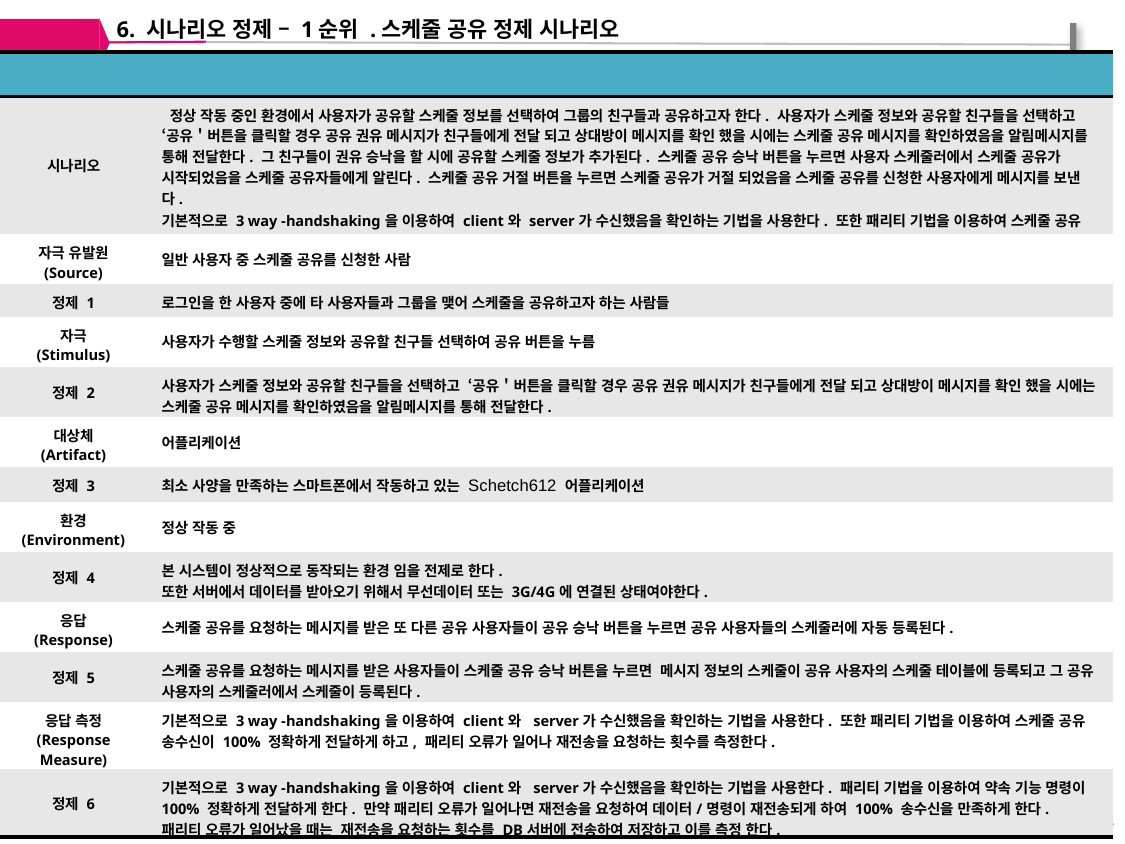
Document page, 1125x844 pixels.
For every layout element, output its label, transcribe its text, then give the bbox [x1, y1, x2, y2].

table_header 내용 [147, 54, 1113, 95]
table_cell 자극 유발원 (Source) [0, 234, 147, 284]
table_cell 정제 2 [0, 367, 147, 417]
table_cell 최소 사양을 만족하는 스마트폰에서 작동하고 있는 Schetch612 어플리케이션 [147, 467, 1113, 502]
text_box 6. 시나리오 정제 – 1순위 .스케줄 공유 정제 시나리오 [101, 8, 705, 50]
table_cell 정상 작동 중인 환경에서 사용자가 공유할 스케줄 정보를 선택하여 그룹의 친구들과 공유하고자 한다. 사용자가 스케줄 정보와 공유할 친구들을 선택하고 ‘공유＇버튼을 클릭할 경우 공유 권유 메시지가 친구들에게 전달 되고 상대방이 메시지를 확인 했을 시에는 스케줄 공유 메시지를 확인하였음을 알림메시지를 통해 전달한다. 그 친구들이 권유 승낙을 할 시에 공유할 스케줄 정보가 추가된다. 스케줄 공유 승낙 버튼을 누르면 사용자 스케줄러에서 스케줄 공유가 시작되었음을 스케줄 공유자들에게 알린다. 스케줄 공유 거절 버튼을 누르면 스케줄 공유가 거절 되었음을 스케줄 공유를 신청한 사용자에게 메시지를 보낸다. 기본적으로 3 way -handshaking을 이용하여 client와 server가 수신했음을 확인하는 기법을 사용한다. 또한 패리티 기법을 이용하여 스케줄 공유 송수신이 100% 정확하게 전달하게 하고, 패리티 오류가 일어나 재전송을 요청하는 횟수를 측정한다. [147, 98, 1113, 234]
table_cell 정제 6 [0, 769, 147, 835]
slide_number 64 [866, 799, 1125, 844]
table_cell 정제 1 [0, 284, 147, 317]
table_cell 정상 작동 중 [147, 502, 1113, 552]
table_cell 로그인을 한 사용자 중에 타 사용자들과 그룹을 맺어 스케줄을 공유하고자 하는 사람들 [147, 284, 1113, 317]
table_cell 대상체 (Artifact) [0, 417, 147, 467]
table_cell 스케줄 공유를 요청하는 메시지를 받은 사용자들이 스케줄 공유 승낙 버튼을 누르면 메시지 정보의 스케줄이 공유 사용자의 스케줄 테이블에 등록되고 그 공유 사용자의 스케줄러에서 스케줄이 등록된다. [147, 652, 1113, 702]
table_cell 어플리케이션 [147, 417, 1113, 467]
table_cell 정제 3 [0, 467, 147, 502]
table_cell 환경 (Environment) [0, 502, 147, 552]
table_cell 기본적으로 3 way -handshaking을 이용하여 client와 server가 수신했음을 확인하는 기법을 사용한다. 패리티 기법을 이용하여 약속 기능 명령이 100% 정확하게 전달하게 한다. 만약 패리티 오류가 일어나면 재전송을 요청하여 데이터/명령이 재전송되게 하여 100% 송수신을 만족하게 한다. 패리티 오류가 일어났을 때는 재전송을 요청하는 횟수를 DB서버에 전송하여 저장하고 이를 측정 한다. [147, 769, 1113, 835]
table_cell 정제 4 [0, 552, 147, 602]
table_header 항목 [0, 54, 147, 95]
table_cell 기본적으로 3 way -handshaking을 이용하여 client와 server가 수신했음을 확인하는 기법을 사용한다. 또한 패리티 기법을 이용하여 스케줄 공유 송수신이 100% 정확하게 전달하게 하고, 패리티 오류가 일어나 재전송을 요청하는 횟수를 측정한다. [147, 702, 1113, 769]
table_cell 본 시스템이 정상적으로 동작되는 환경 임을 전제로 한다. 또한 서버에서 데이터를 받아오기 위해서 무선데이터 또는 3G/4G에 연결된 상태여야한다. [147, 552, 1113, 602]
table_cell 정제 5 [0, 652, 147, 702]
table_cell 자극 (Stimulus) [0, 317, 147, 367]
table_cell 사용자가 스케줄 정보와 공유할 친구들을 선택하고 ‘공유＇버튼을 클릭할 경우 공유 권유 메시지가 친구들에게 전달 되고 상대방이 메시지를 확인 했을 시에는 스케줄 공유 메시지를 확인하였음을 알림메시지를 통해 전달한다. [147, 367, 1113, 417]
table_cell 사용자가 수행할 스케줄 정보와 공유할 친구들 선택하여 공유 버튼을 누름 [147, 317, 1113, 367]
table_cell 응답 측정 (Response Measure) [0, 702, 147, 769]
table_cell 일반 사용자 중 스케줄 공유를 신청한 사람 [147, 234, 1113, 284]
table_cell 시나리오 [0, 98, 147, 234]
table_cell 스케줄 공유를 요청하는 메시지를 받은 또 다른 공유 사용자들이 공유 승낙 버튼을 누르면 공유 사용자들의 스케줄러에 자동 등록된다. [147, 602, 1113, 652]
table_cell 응답 (Response) [0, 602, 147, 652]
